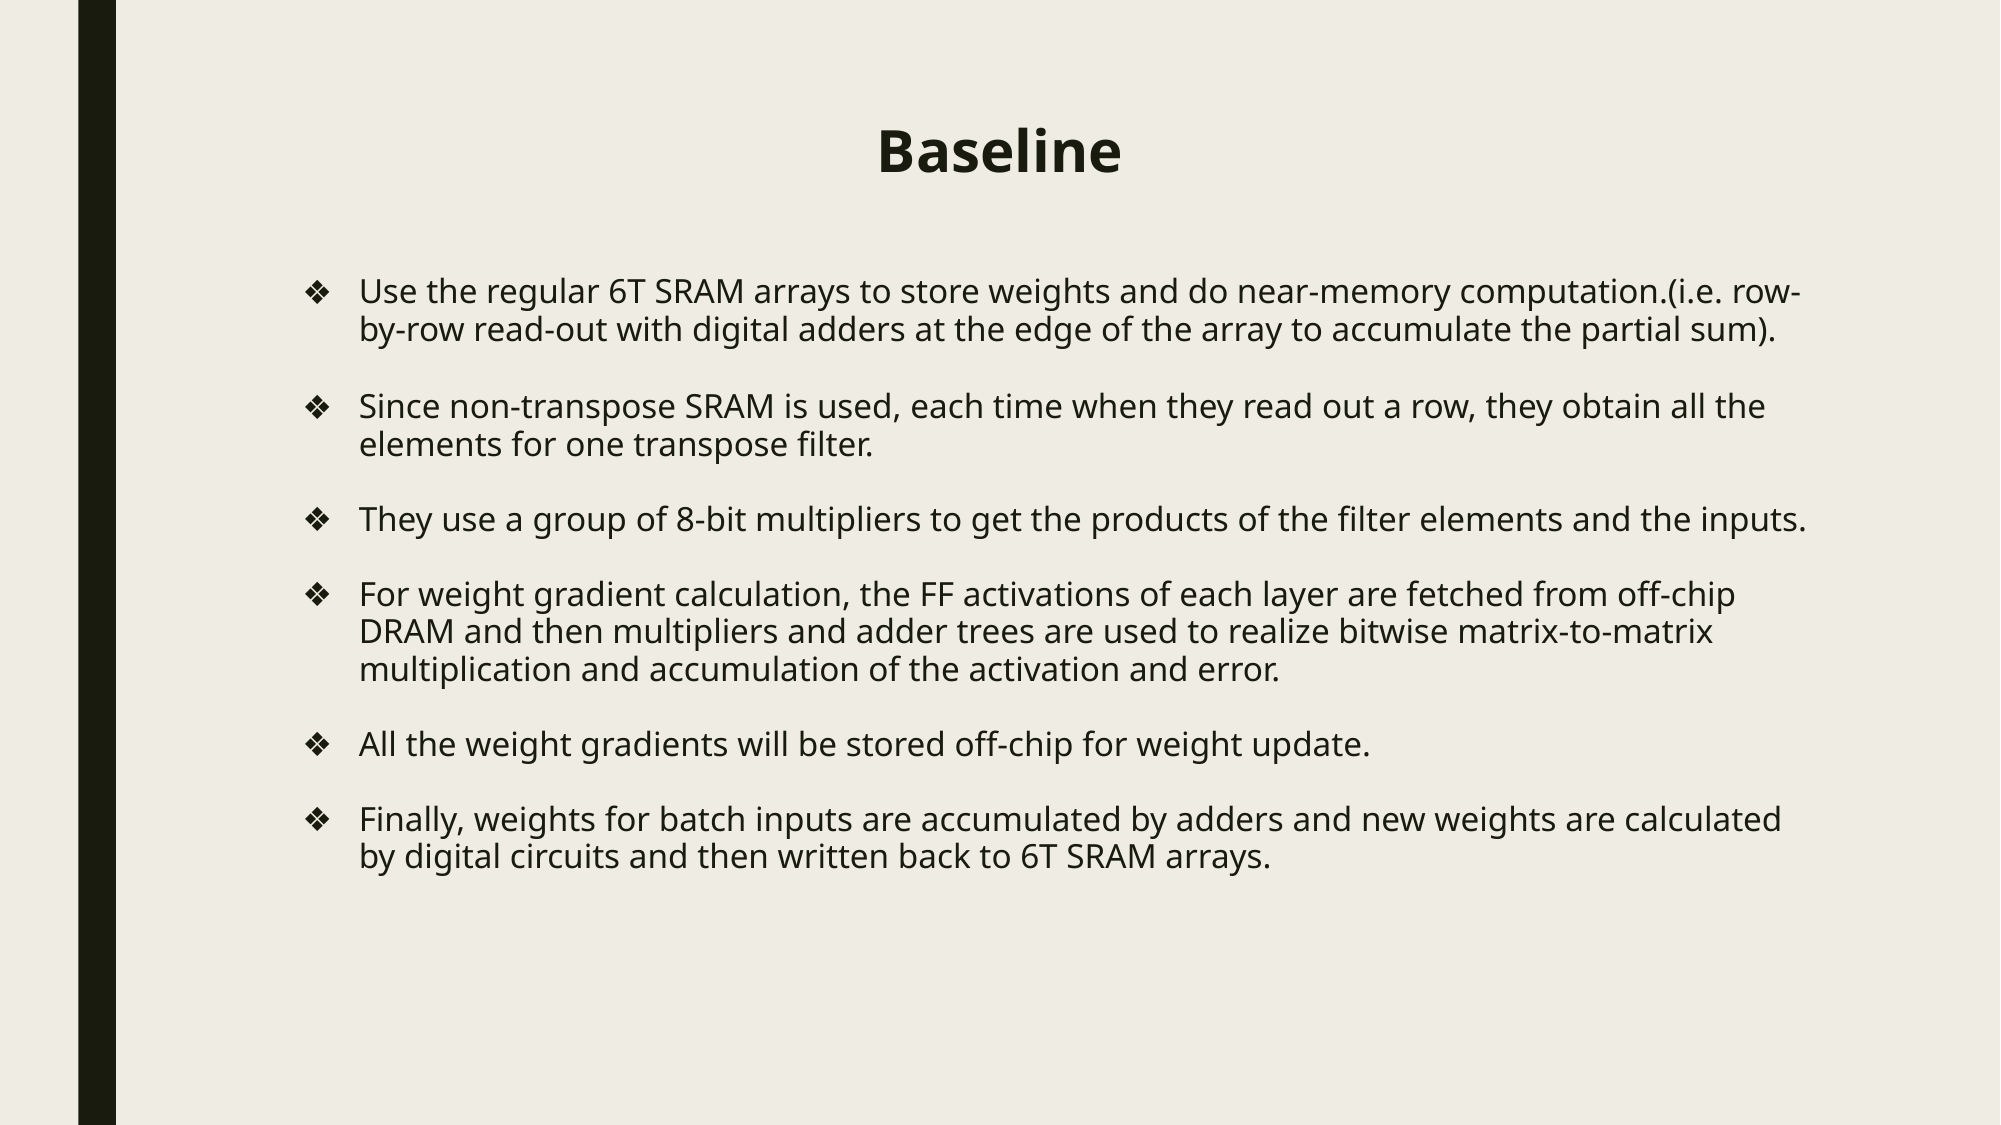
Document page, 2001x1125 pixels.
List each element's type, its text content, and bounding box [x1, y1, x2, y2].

list Use the regular 6T SRAM arrays to store weights and do near-memory computation.(i.e. row-by-row read-out with digital adders at the edge of the array to accumulate the partial sum). Since non-transpose SRAM is used, each time when they read out a row, they obtain all the elements for one transpose filter. They use a group of 8-bit multipliers to get the products of the filter elements and the inputs. For weight gradient calculation, the FF activations of each layer are fetched from off-chip DRAM and then multipliers and adder trees are used to realize bitwise matrix-to-matrix multiplication and accumulation of the activation and error. All the weight gradients will be stored off-chip for weight update. Finally, weights for batch inputs are accumulated by adders and new weights are calculated by digital circuits and then written back to 6T SRAM arrays. [268, 266, 1844, 925]
title Baseline [855, 115, 1145, 212]
